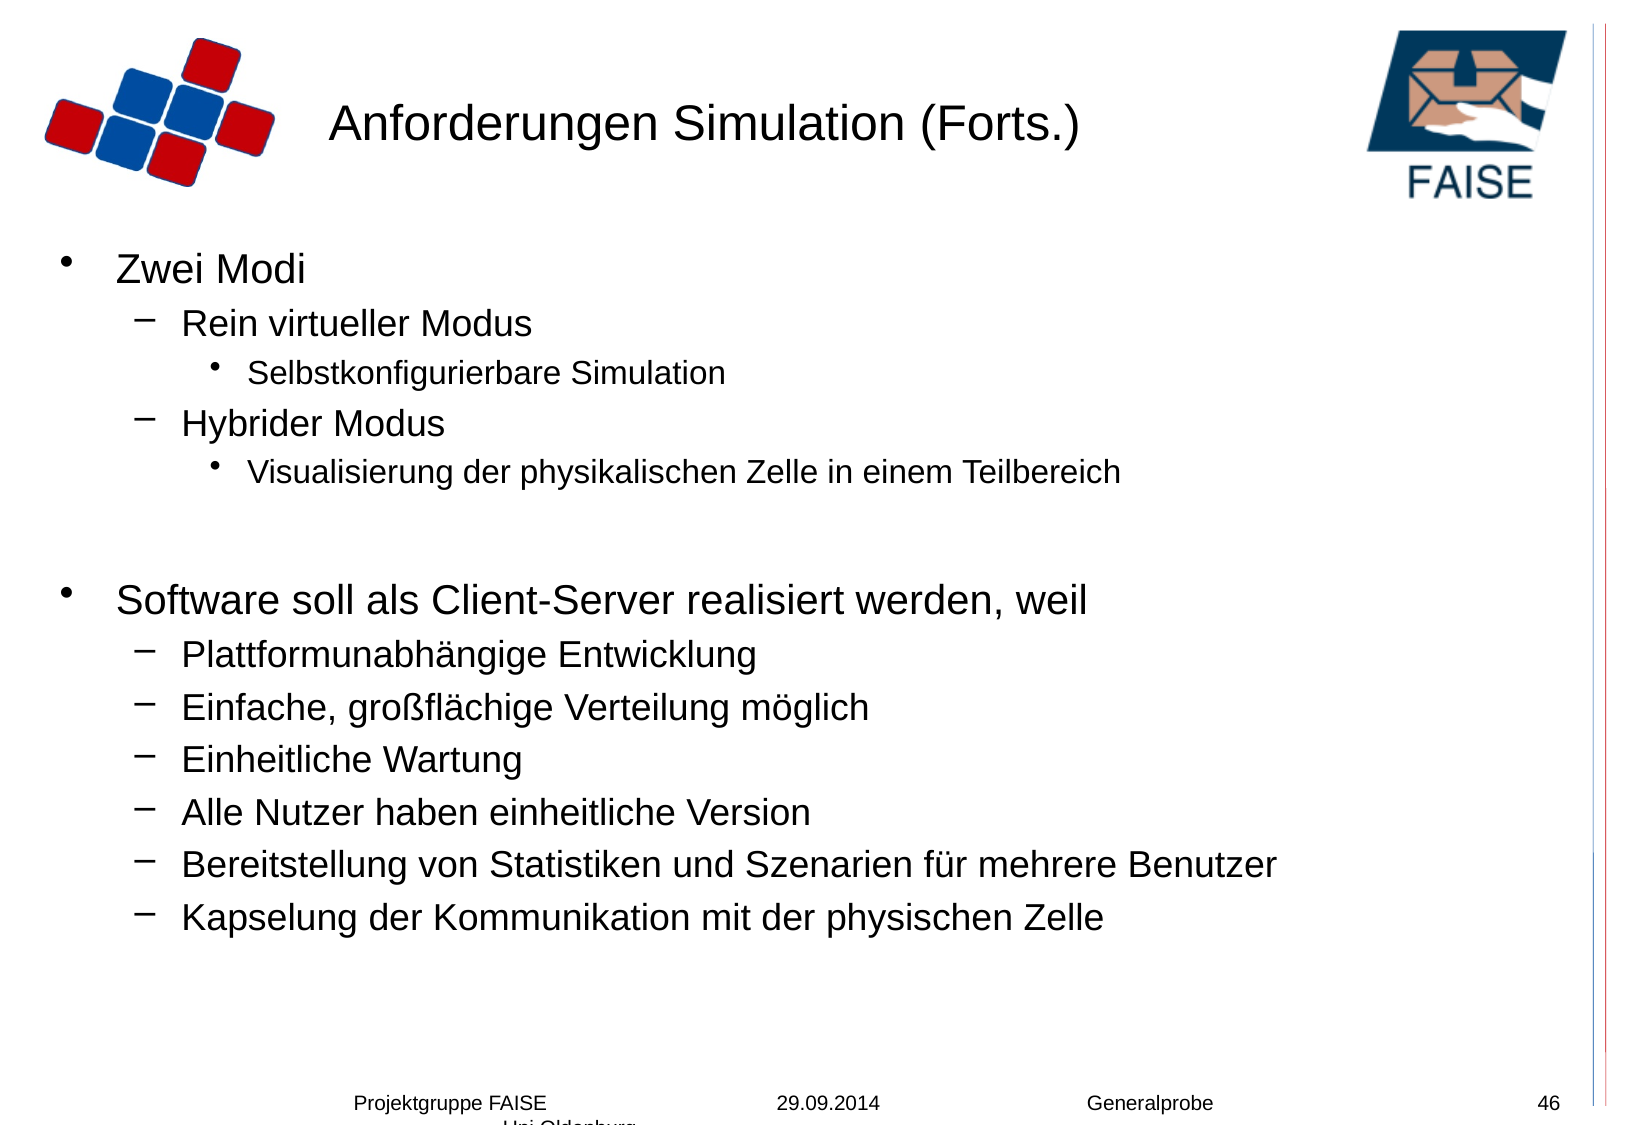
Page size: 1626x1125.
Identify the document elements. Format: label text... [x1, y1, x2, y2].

slide_number 46 [1287, 1082, 1576, 1119]
footer Projektgruppe FAISE 29.09.2014 Generalprobe Uni Oldenburg [338, 1082, 1287, 1125]
picture [1364, 23, 1575, 210]
title Anforderungen Simulation (Forts.) [313, 44, 1544, 197]
list Zwei Modi Rein virtueller Modus Selbstkonfigurierbare Simulation Hybrider Modus Visualisierung der physikalischen Zelle in einem Teilbereich Software soll als Client-Server realisiert werden, weil Plattformunabhängige Entwicklung Einfache, großflächige Verteilung möglich Einheitliche Wartung Alle Nutzer haben einheitliche Version Bereitstellung von Statistiken und Szenarien für mehrere Benutzer Kapselung der Kommunikation mit der physischen Zelle [44, 234, 1551, 1055]
picture [44, 38, 288, 187]
